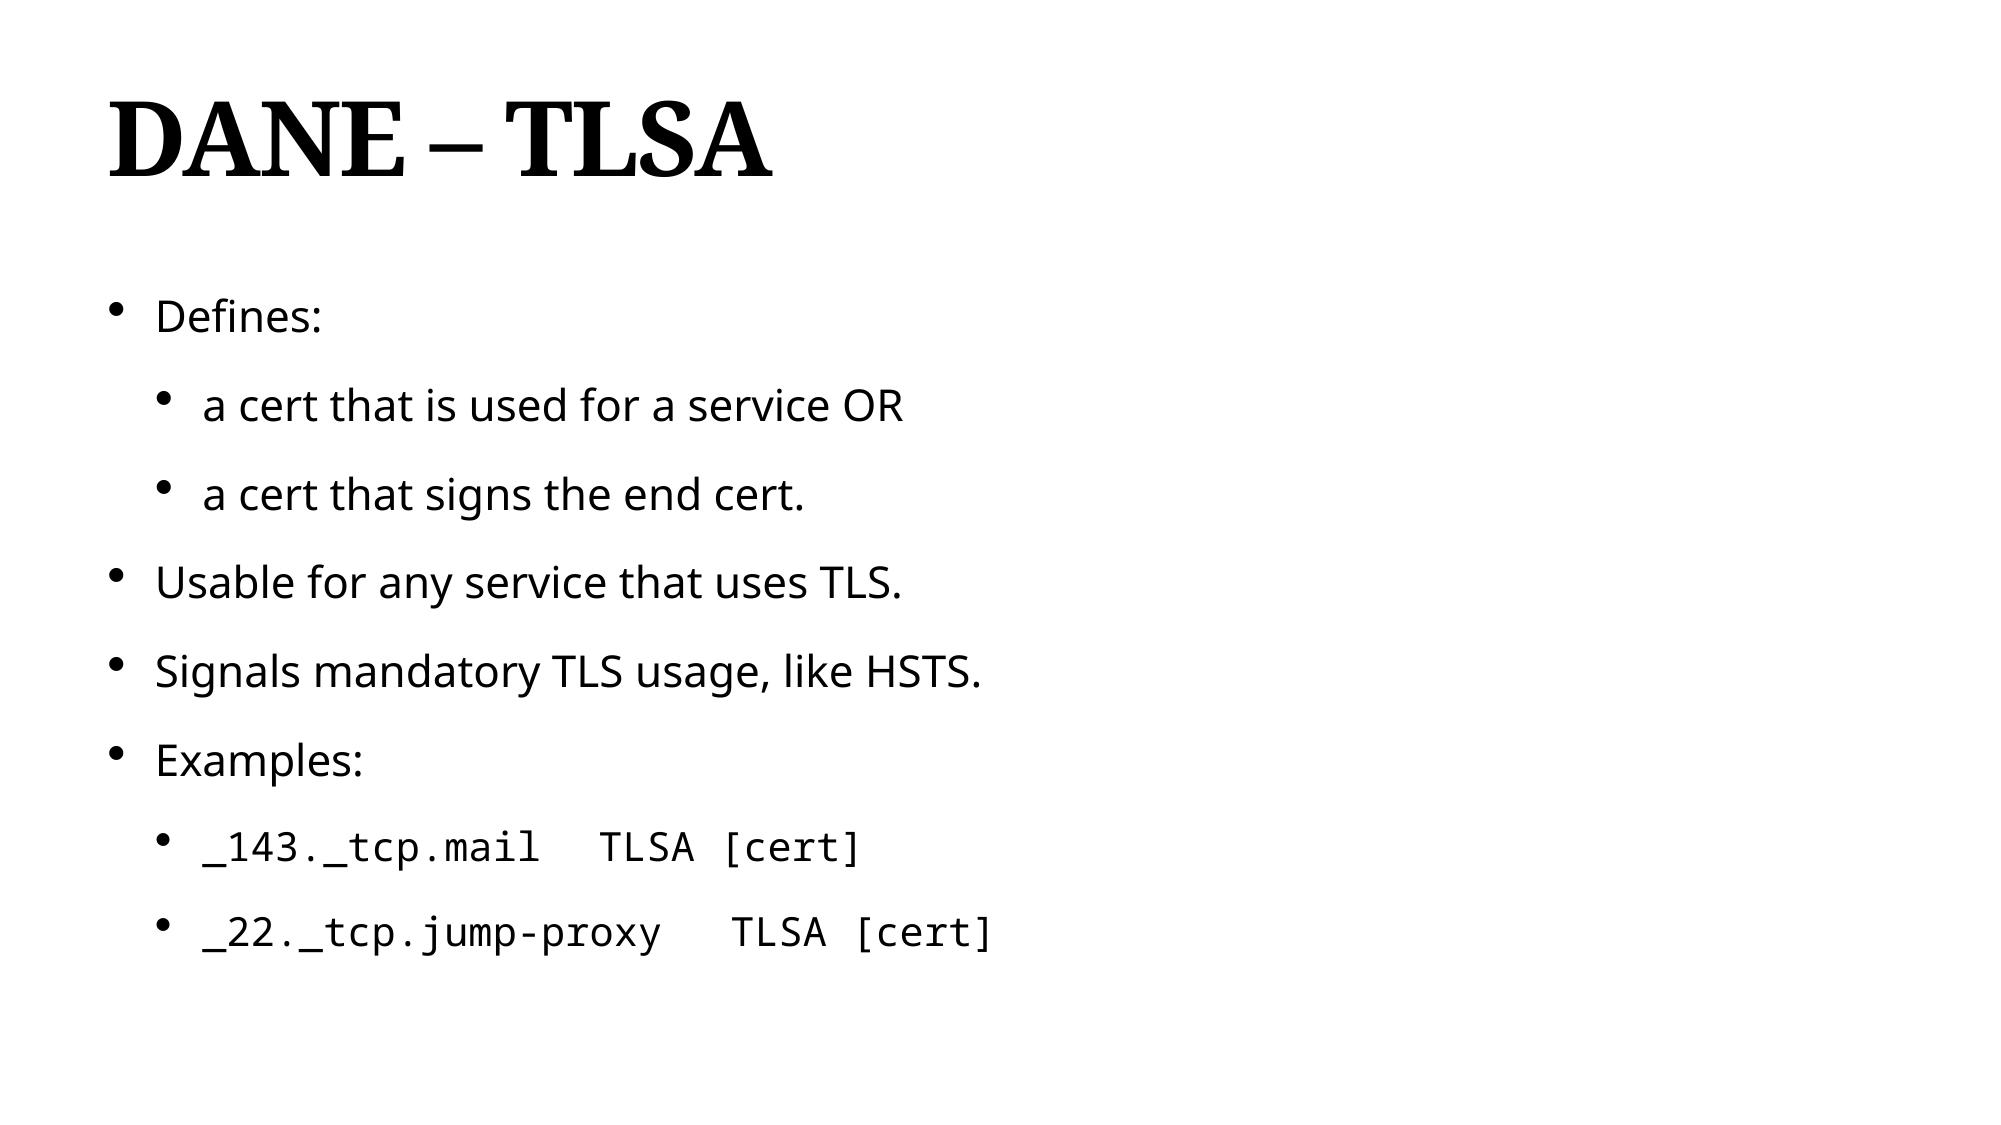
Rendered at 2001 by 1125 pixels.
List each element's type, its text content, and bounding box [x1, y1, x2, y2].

list Defines: a cert that is used for a service OR a cert that signs the end cert. Usable for any service that uses TLS. Signals mandatory TLS usage, like HSTS. Examples: _143._tcp.mail TLSA [cert] _22._tcp.jump-proxy TLSA [cert] [98, 285, 1902, 964]
title DANE – TLSA [98, 87, 1902, 207]
